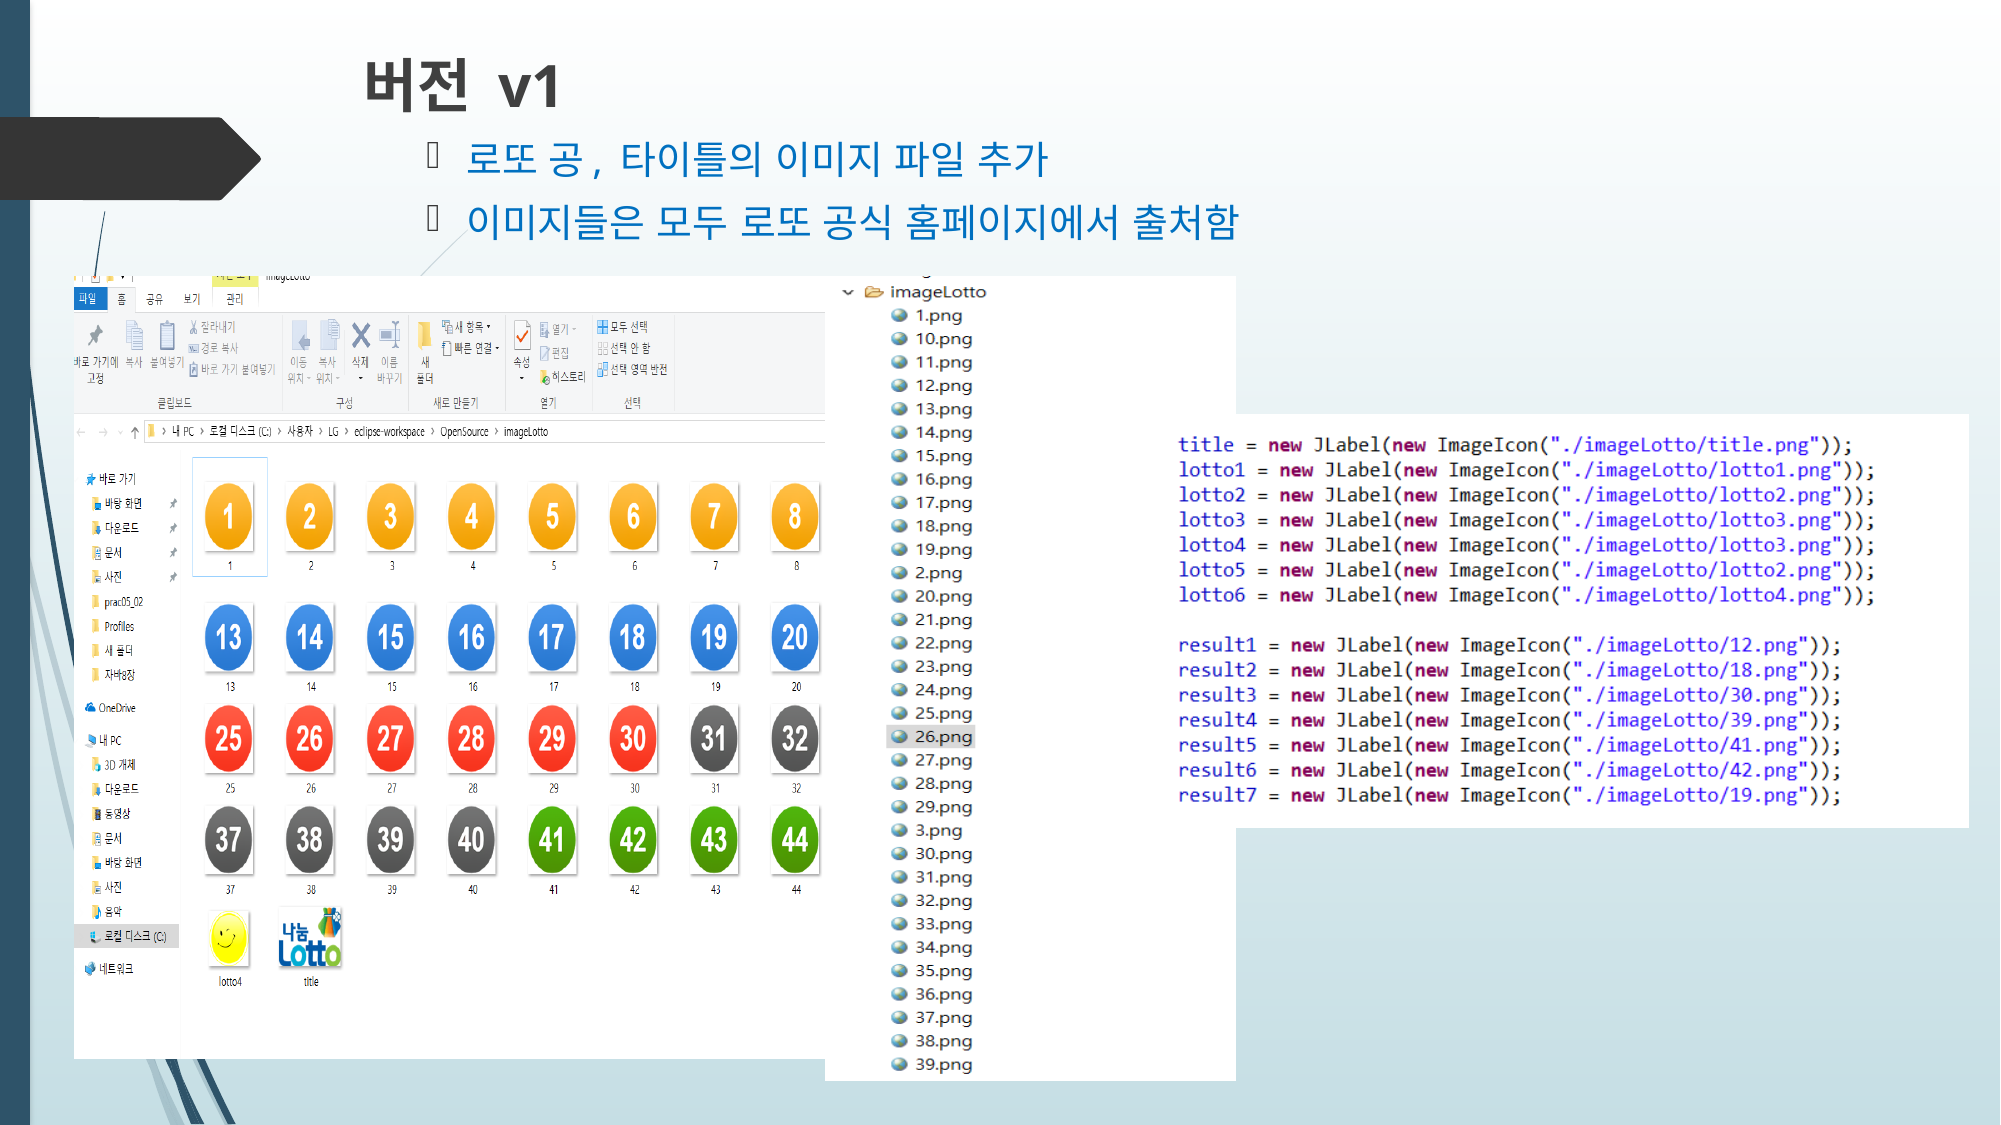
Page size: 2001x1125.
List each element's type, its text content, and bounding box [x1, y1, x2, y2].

picture [825, 275, 1969, 1081]
text_box 버전 v1 로또 공, 타이틀의 이미지 파일 추가 이미지들은 모두 로또 공식 홈페이지에서 출처함 [348, 41, 1714, 254]
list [74, 275, 825, 1060]
